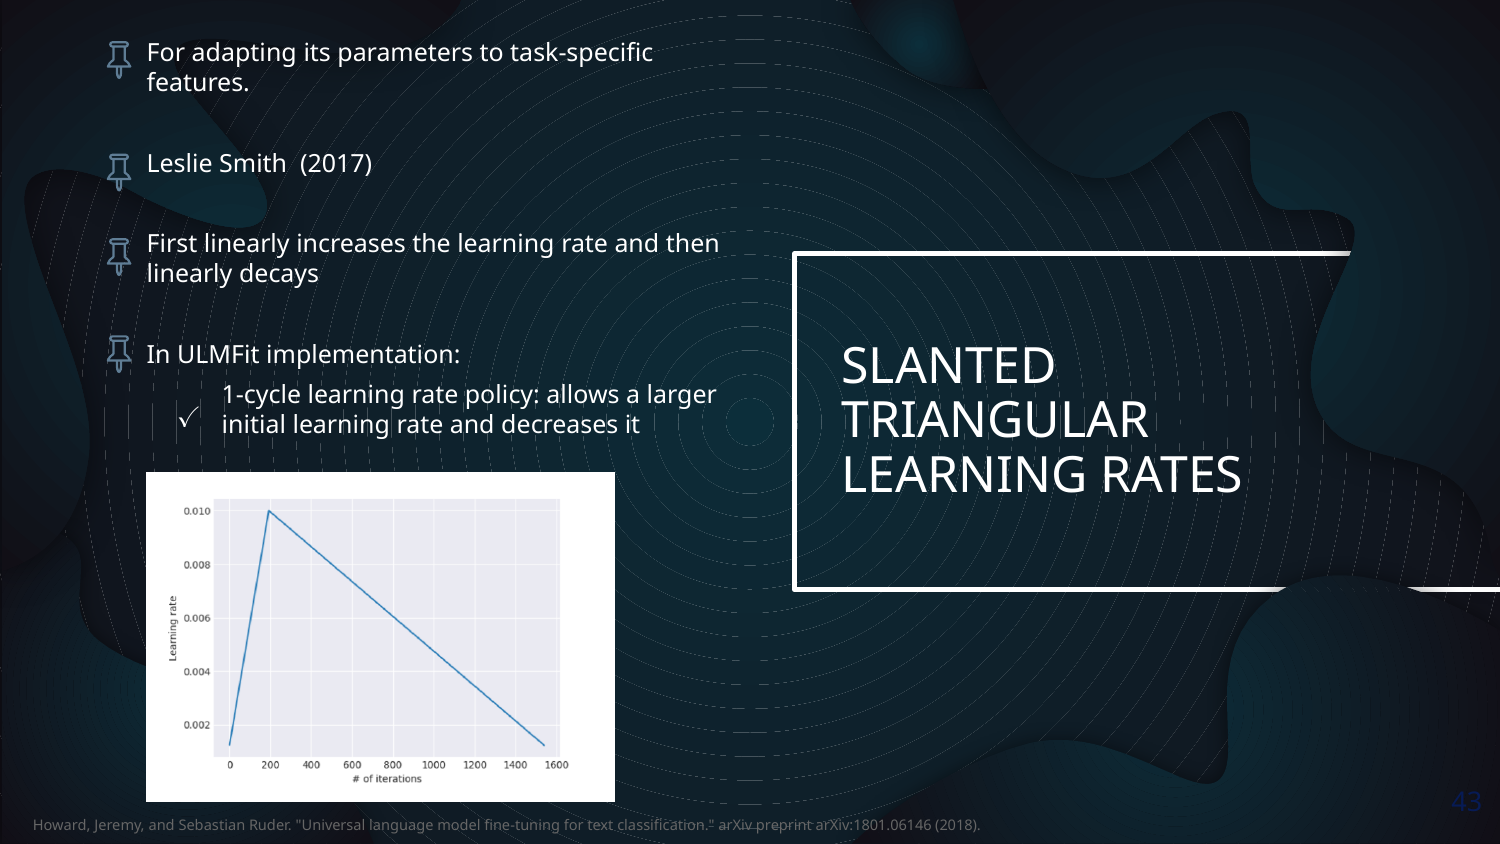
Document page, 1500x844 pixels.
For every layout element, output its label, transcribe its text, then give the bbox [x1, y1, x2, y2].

text_box ✓ [161, 383, 218, 416]
text_box For adapting its parameters to task-specific features. Leslie Smith (2017) First linearly increases the learning rate and then linearly decays In ULMFit implementation: 1-cycle learning rate policy: allows a larger initial learning rate and decreases it [146, 41, 749, 512]
picture [146, 472, 615, 802]
text_box [106, 153, 132, 192]
title SLANTED TRIANGULAR LEARNING RATES [830, 320, 1349, 524]
text_box [106, 238, 132, 277]
text_box Howard, Jeremy, and Sebastian Ruder. "Universal language model fine-tuning for text classification." arXiv preprint arXiv:1801.06146 (2018). [17, 801, 1103, 844]
text_box [106, 335, 132, 374]
slide_number ‹#› [1403, 779, 1494, 844]
text_box [106, 41, 132, 80]
